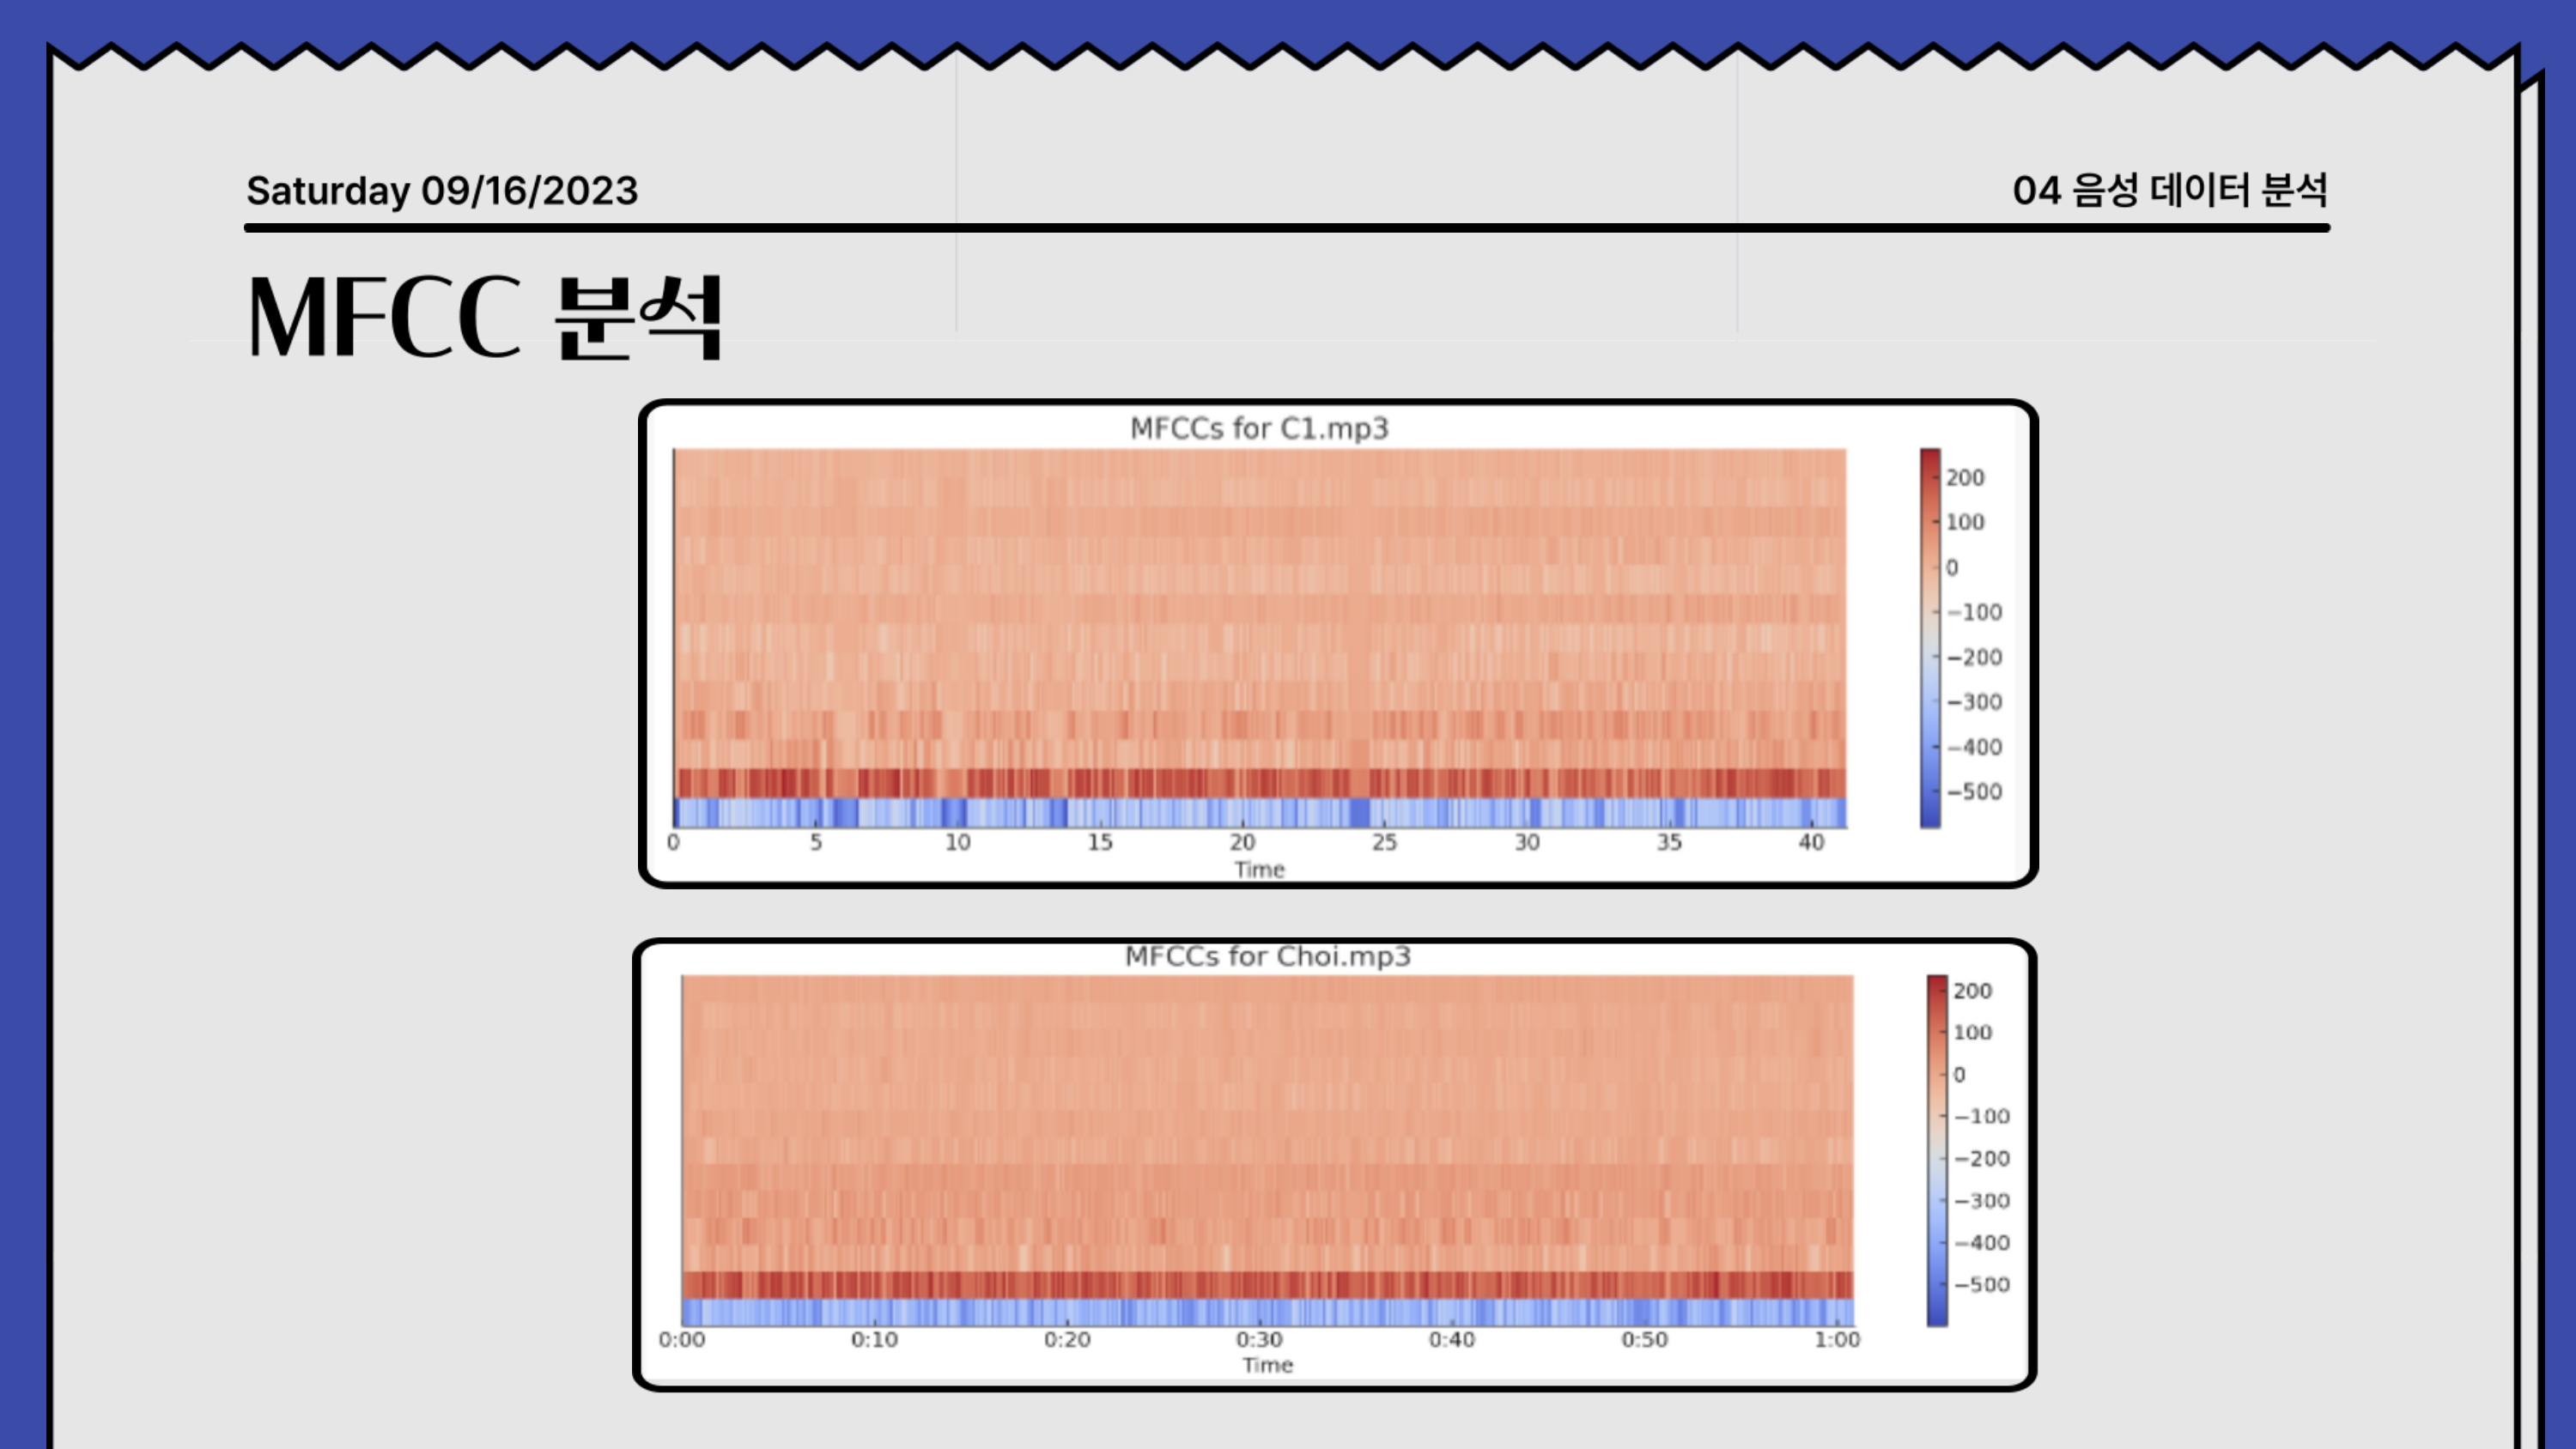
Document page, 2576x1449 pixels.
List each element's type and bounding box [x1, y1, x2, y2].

text_box [46, 41, 2546, 1449]
picture [1340, 147, 2576, 254]
text_box [244, 223, 2332, 233]
picture [211, 151, 825, 485]
text_box [638, 398, 2039, 890]
text_box [632, 937, 2039, 1395]
